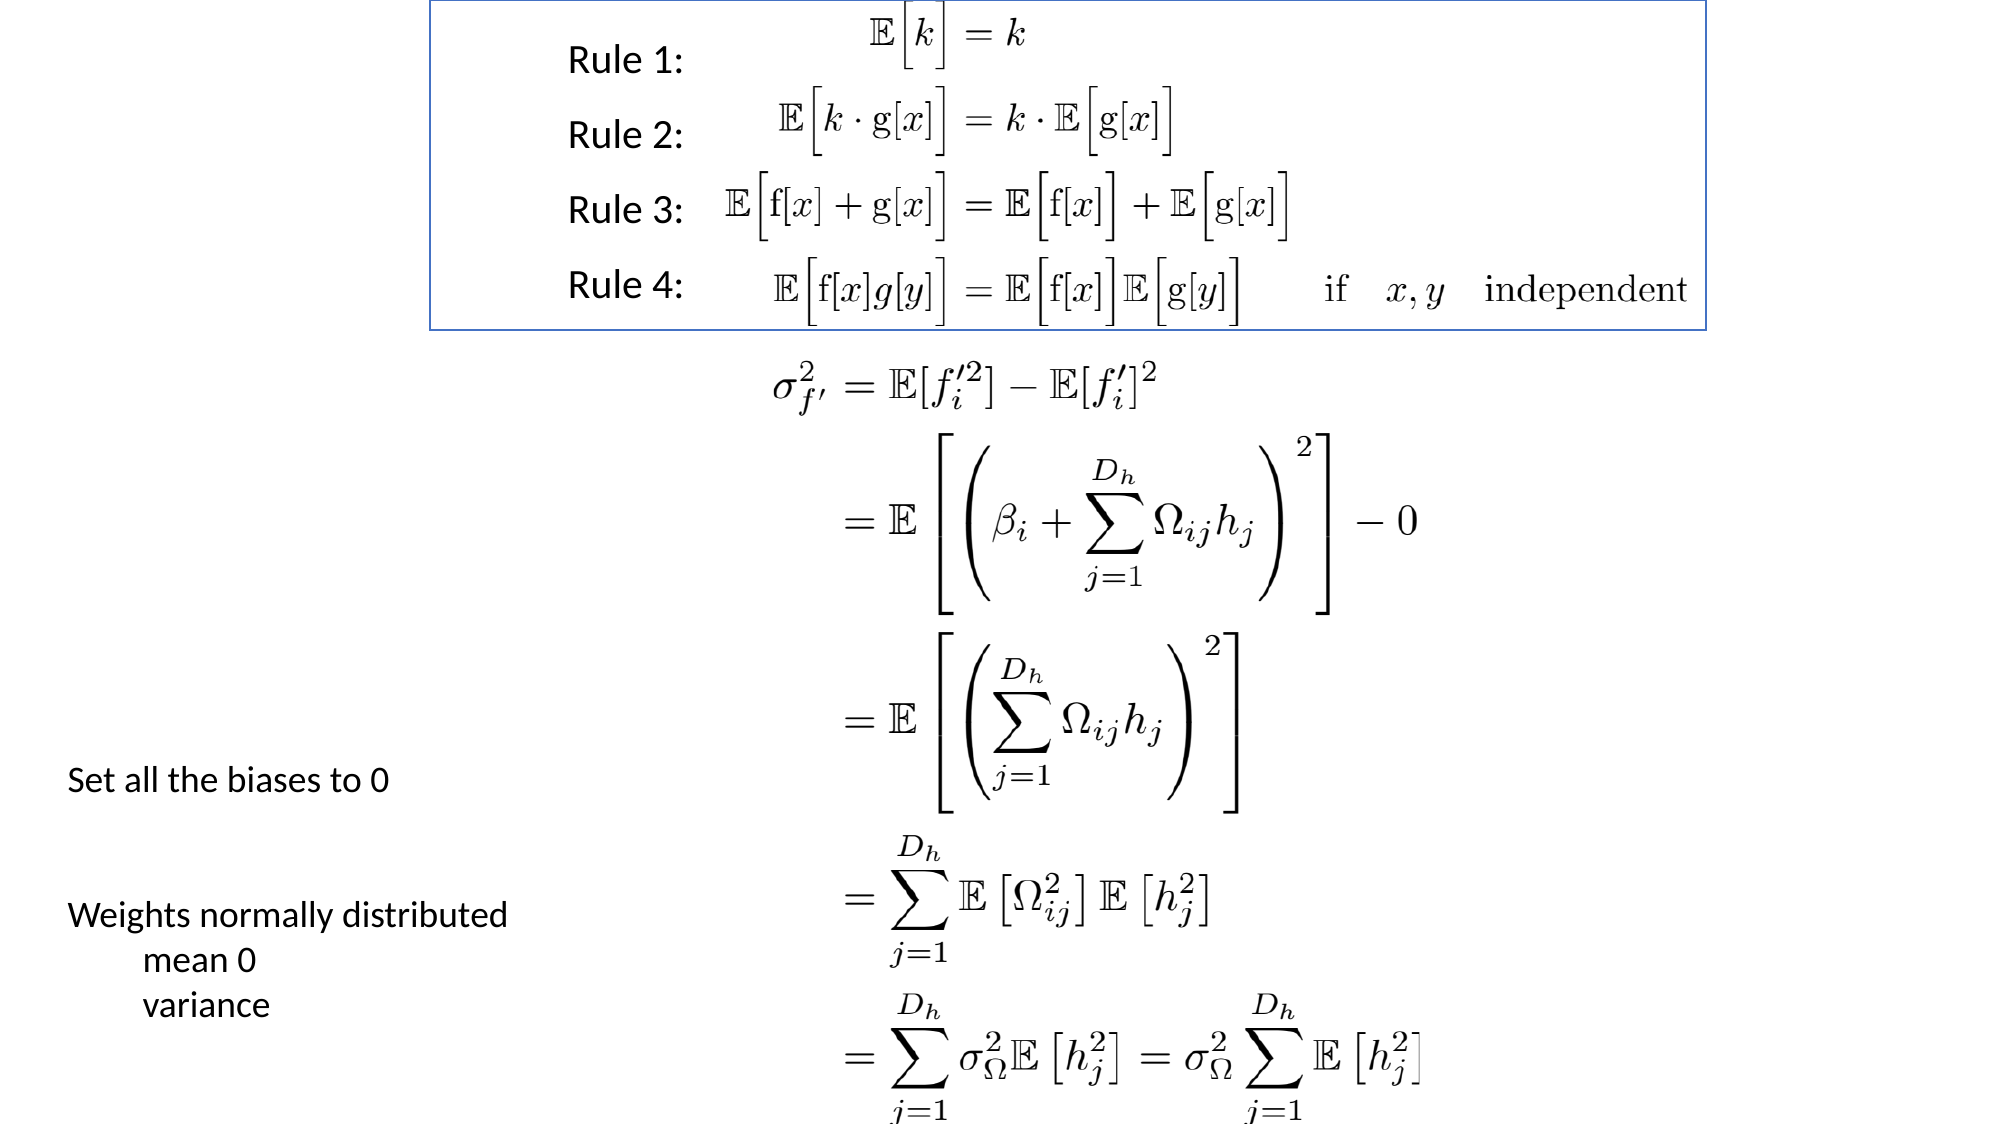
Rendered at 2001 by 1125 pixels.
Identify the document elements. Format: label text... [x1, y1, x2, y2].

picture [725, 0, 1687, 330]
picture [773, 360, 1420, 1125]
text_box Rule 1: Rule 2: Rule 3: Rule 4: [553, 0, 725, 315]
text_box [429, 0, 1707, 331]
